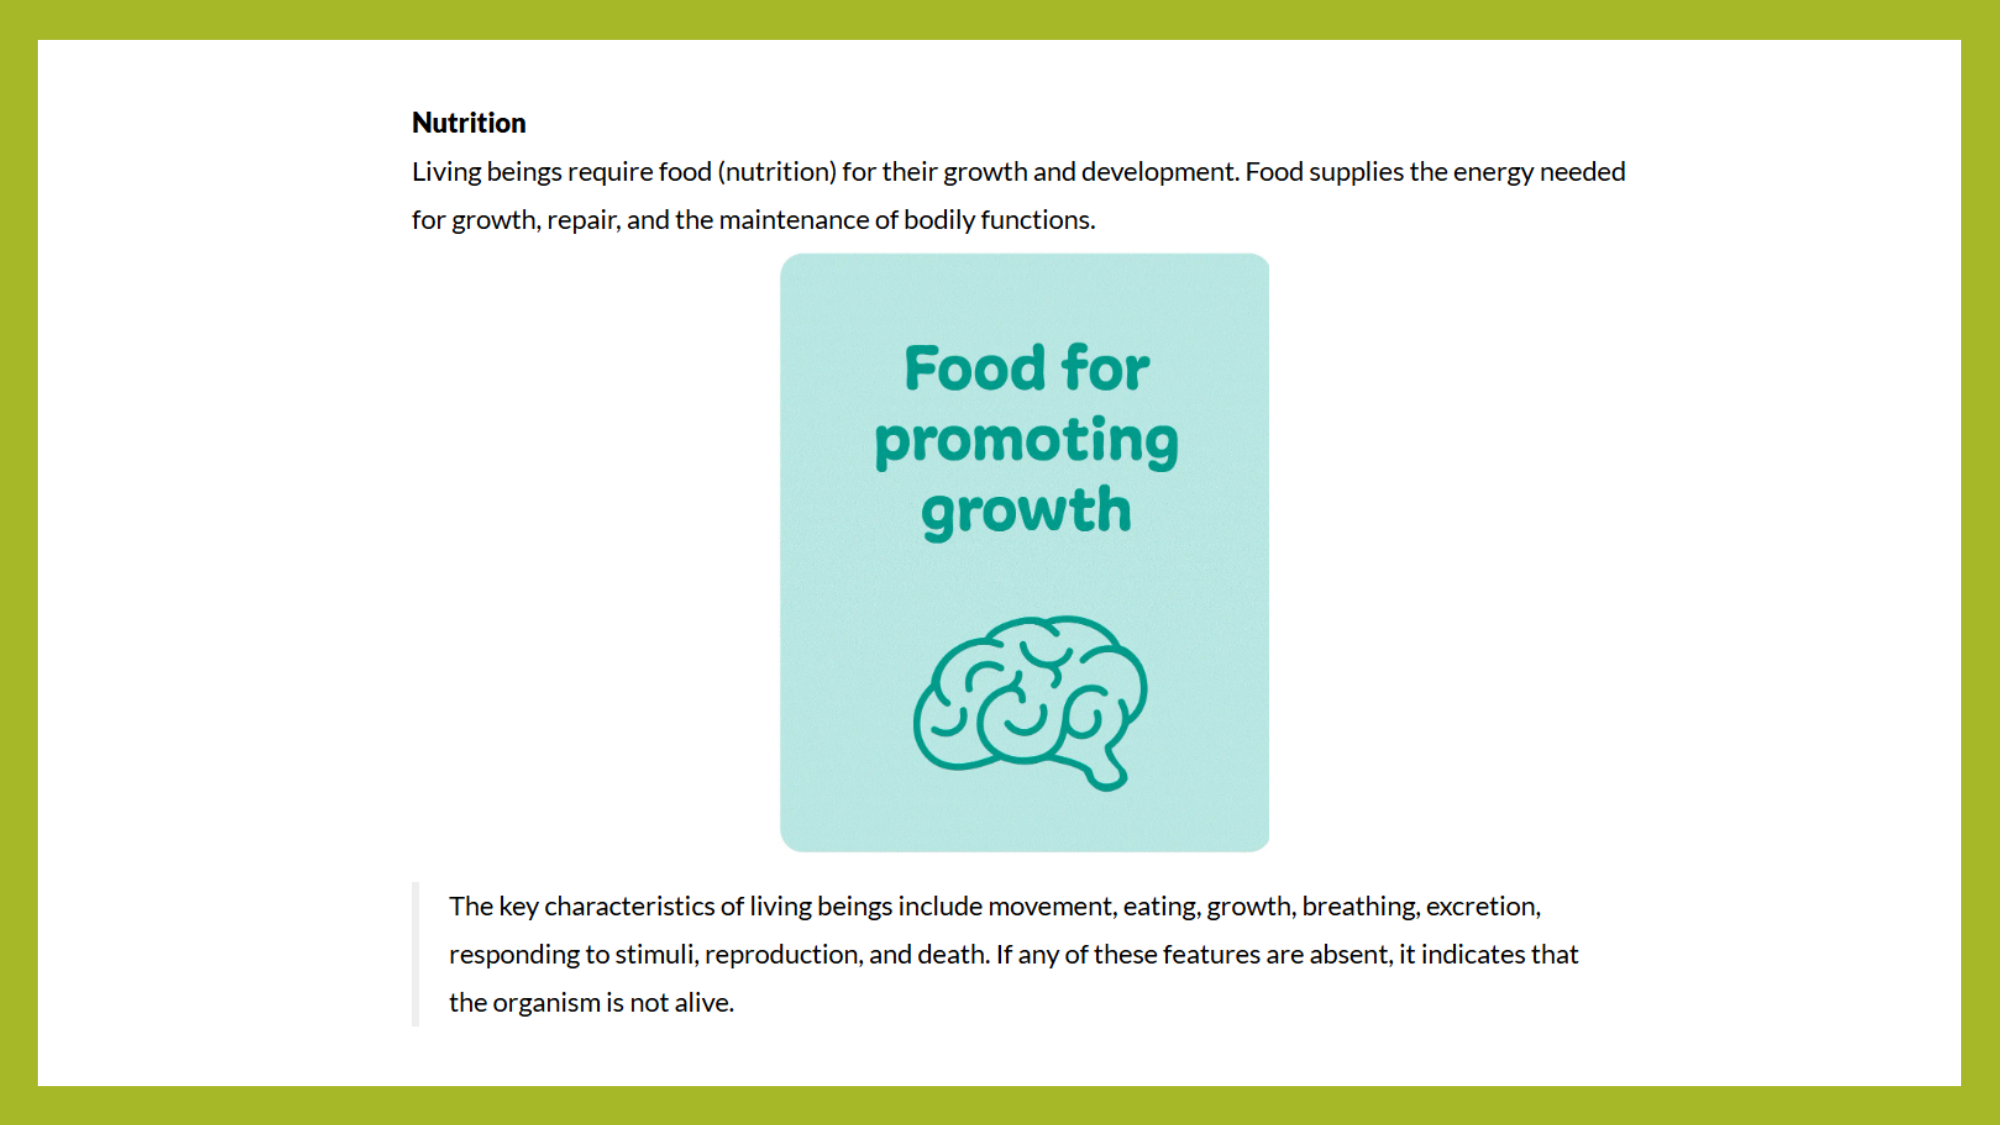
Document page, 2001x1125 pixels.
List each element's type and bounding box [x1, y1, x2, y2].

picture [343, 92, 1656, 1034]
